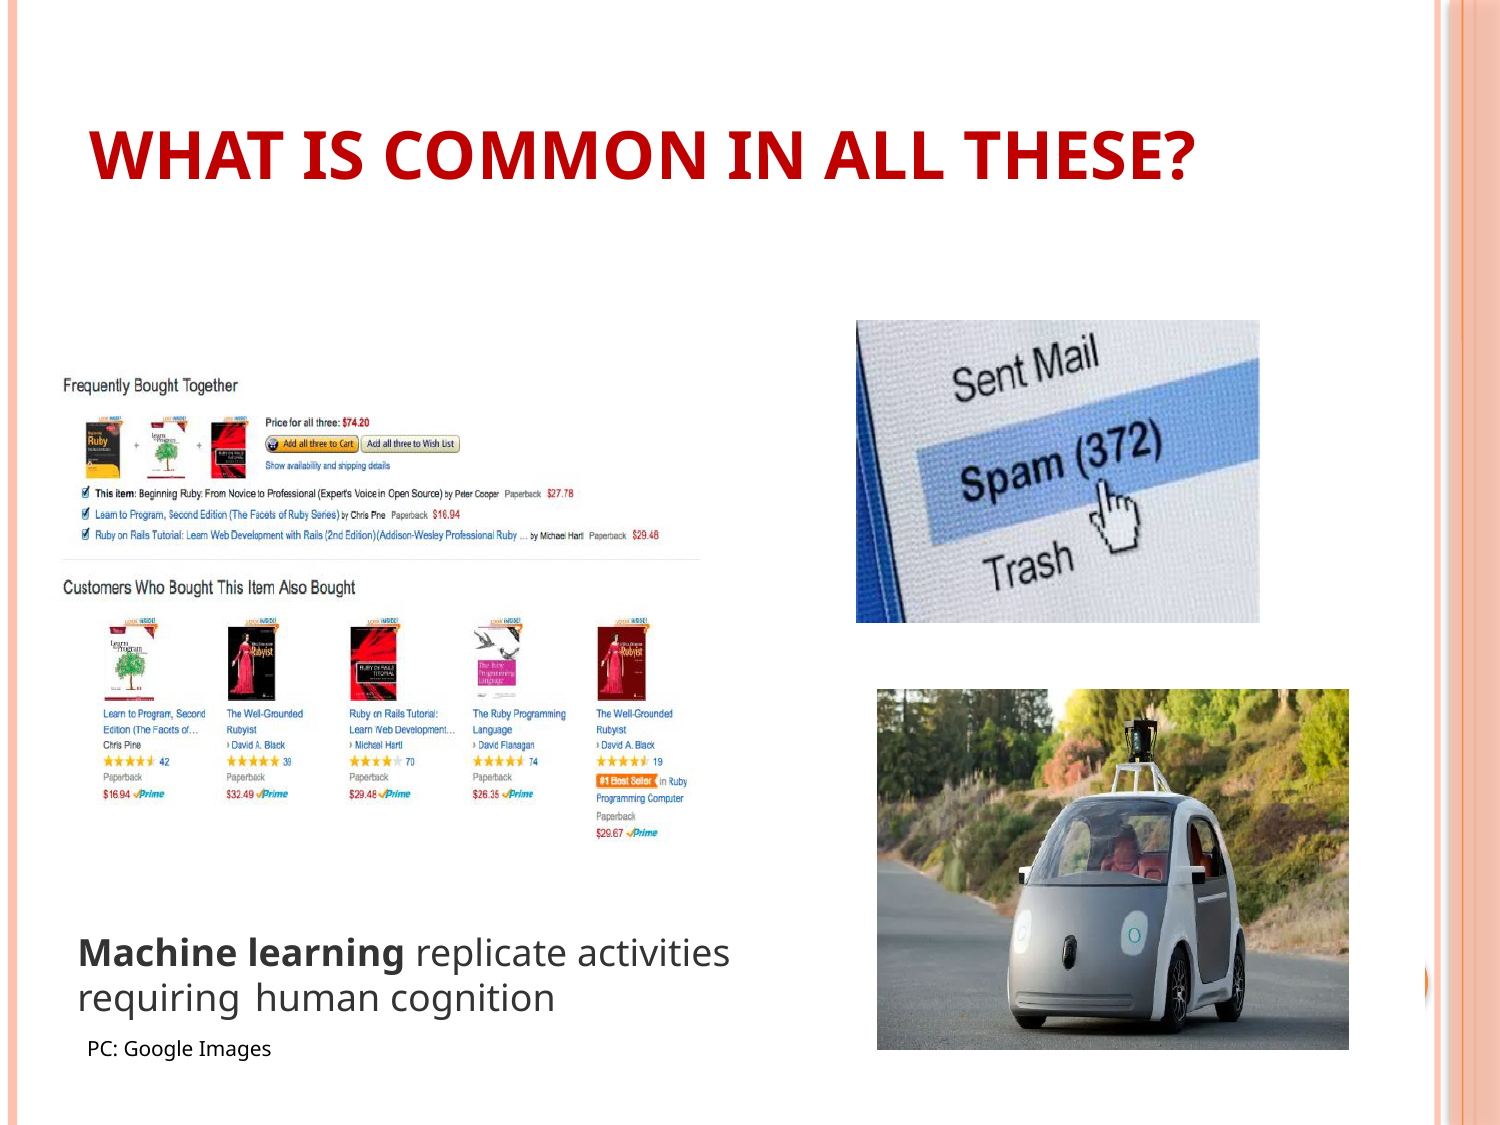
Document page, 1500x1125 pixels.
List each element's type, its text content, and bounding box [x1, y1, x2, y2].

picture [49, 274, 1426, 1076]
title What is common in all these? [75, 12, 1300, 200]
